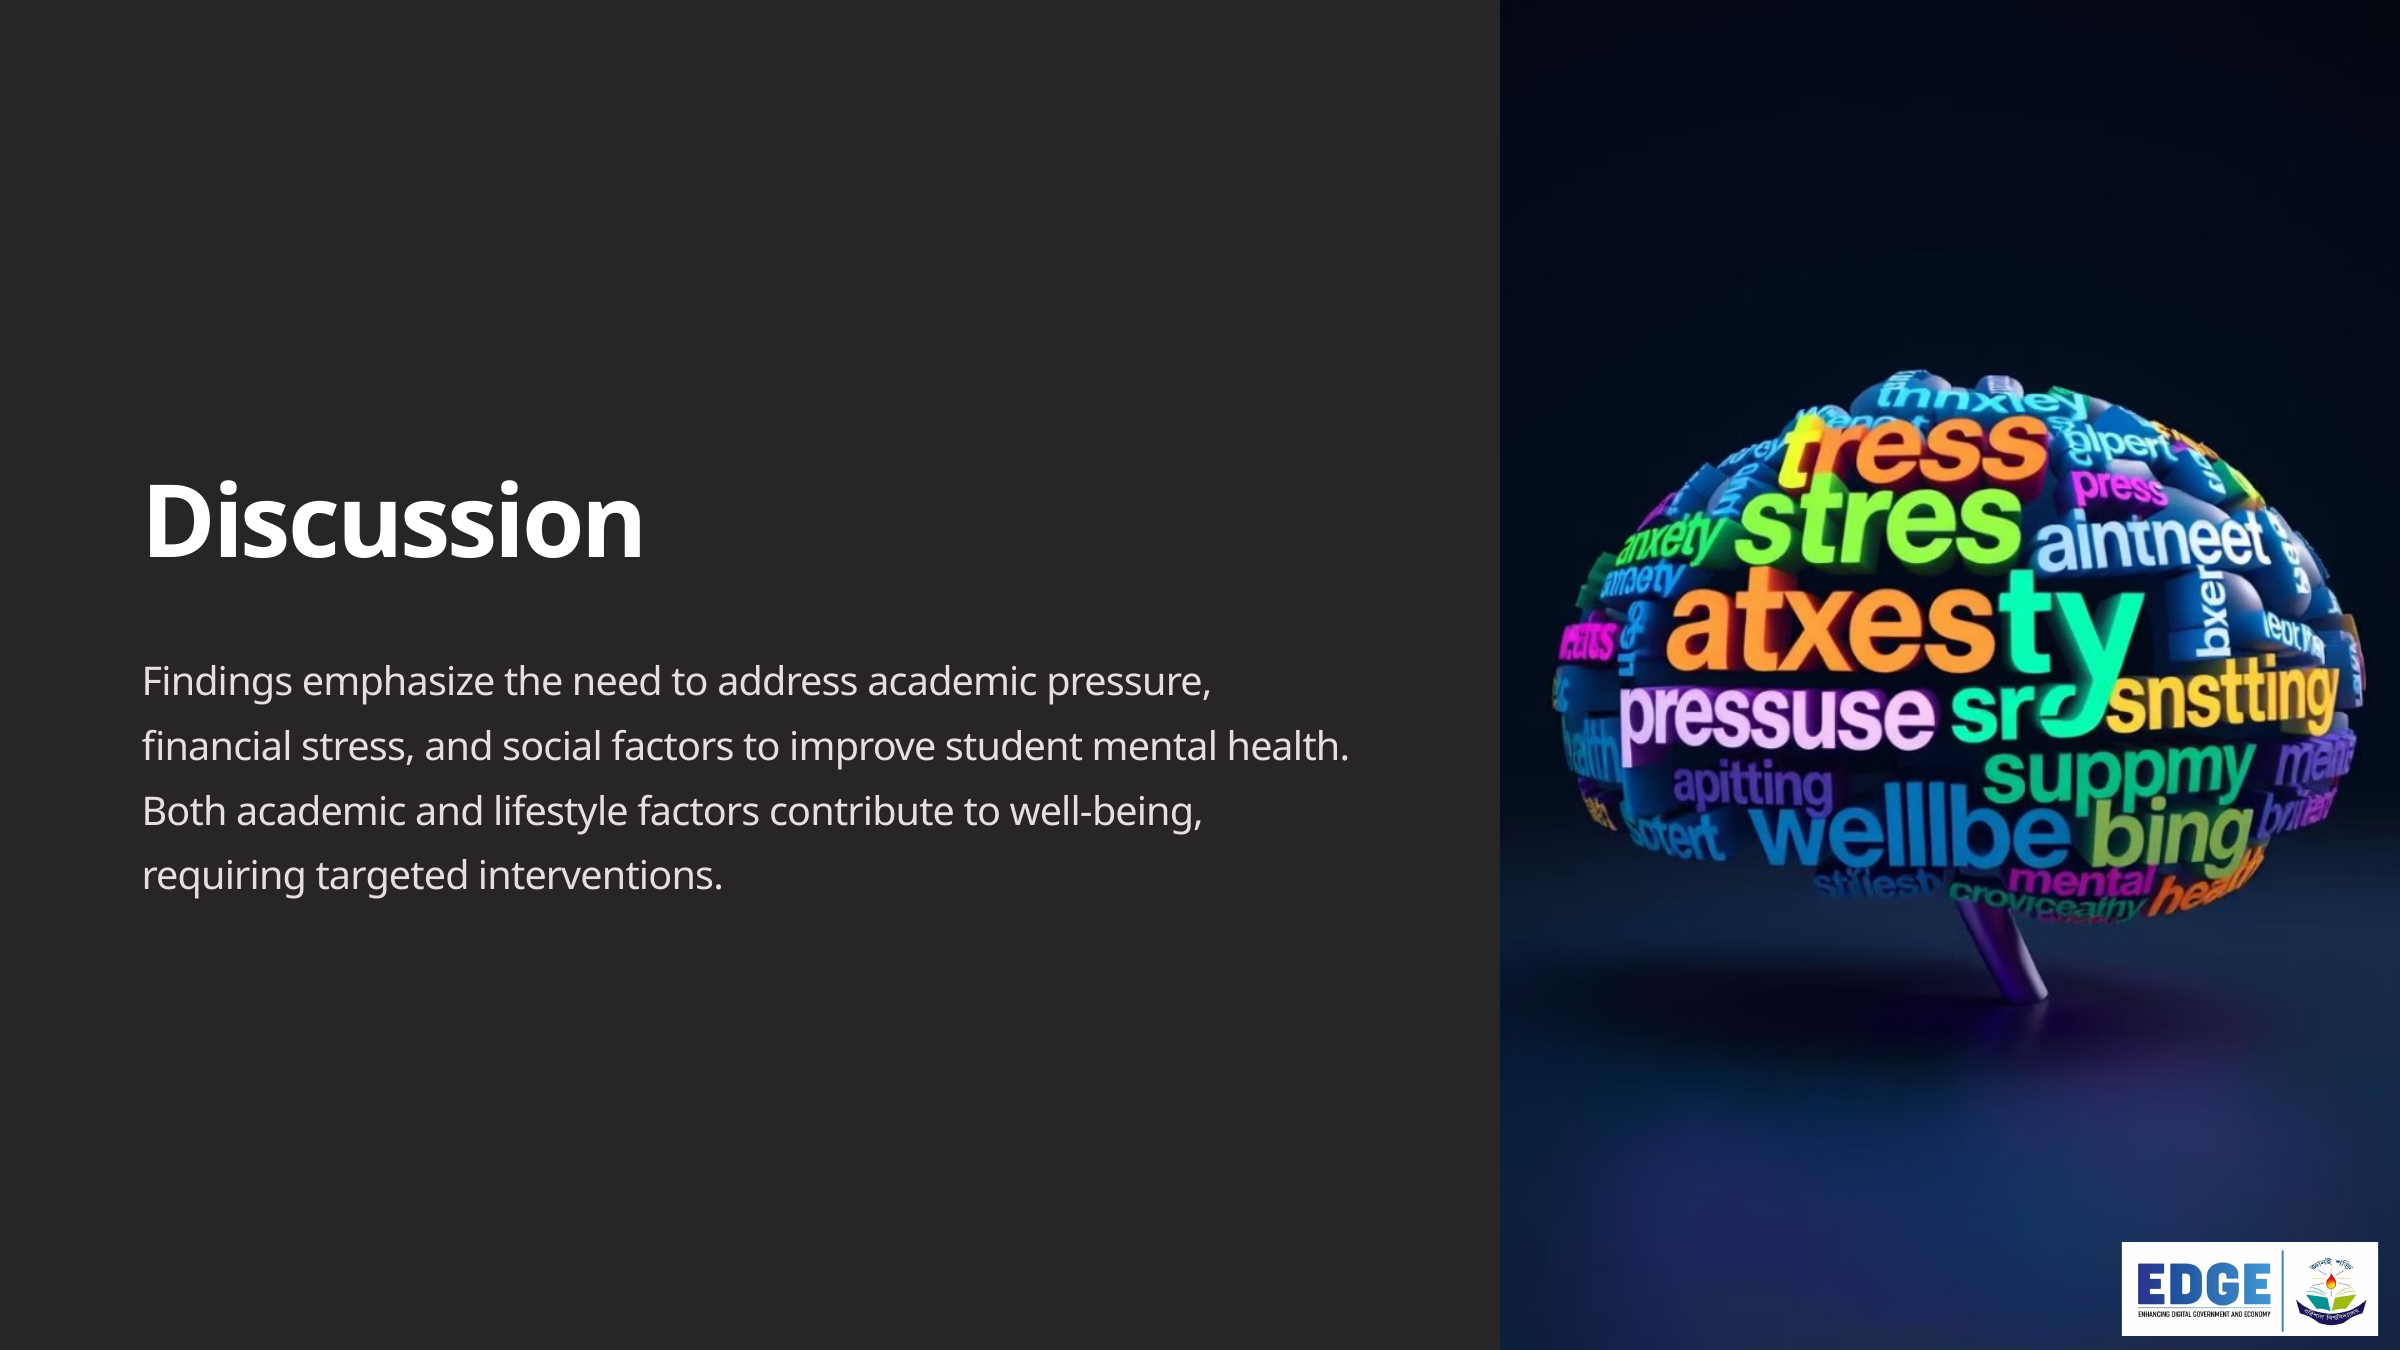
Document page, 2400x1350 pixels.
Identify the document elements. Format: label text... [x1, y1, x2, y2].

text_box Findings emphasize the need to address academic pressure, financial stress, and social factors to improve student mental health. Both academic and lifestyle factors contribute to well-being, requiring targeted interventions. [141, 639, 1359, 899]
text_box Discussion [141, 451, 1155, 579]
picture [1499, 0, 2400, 1350]
